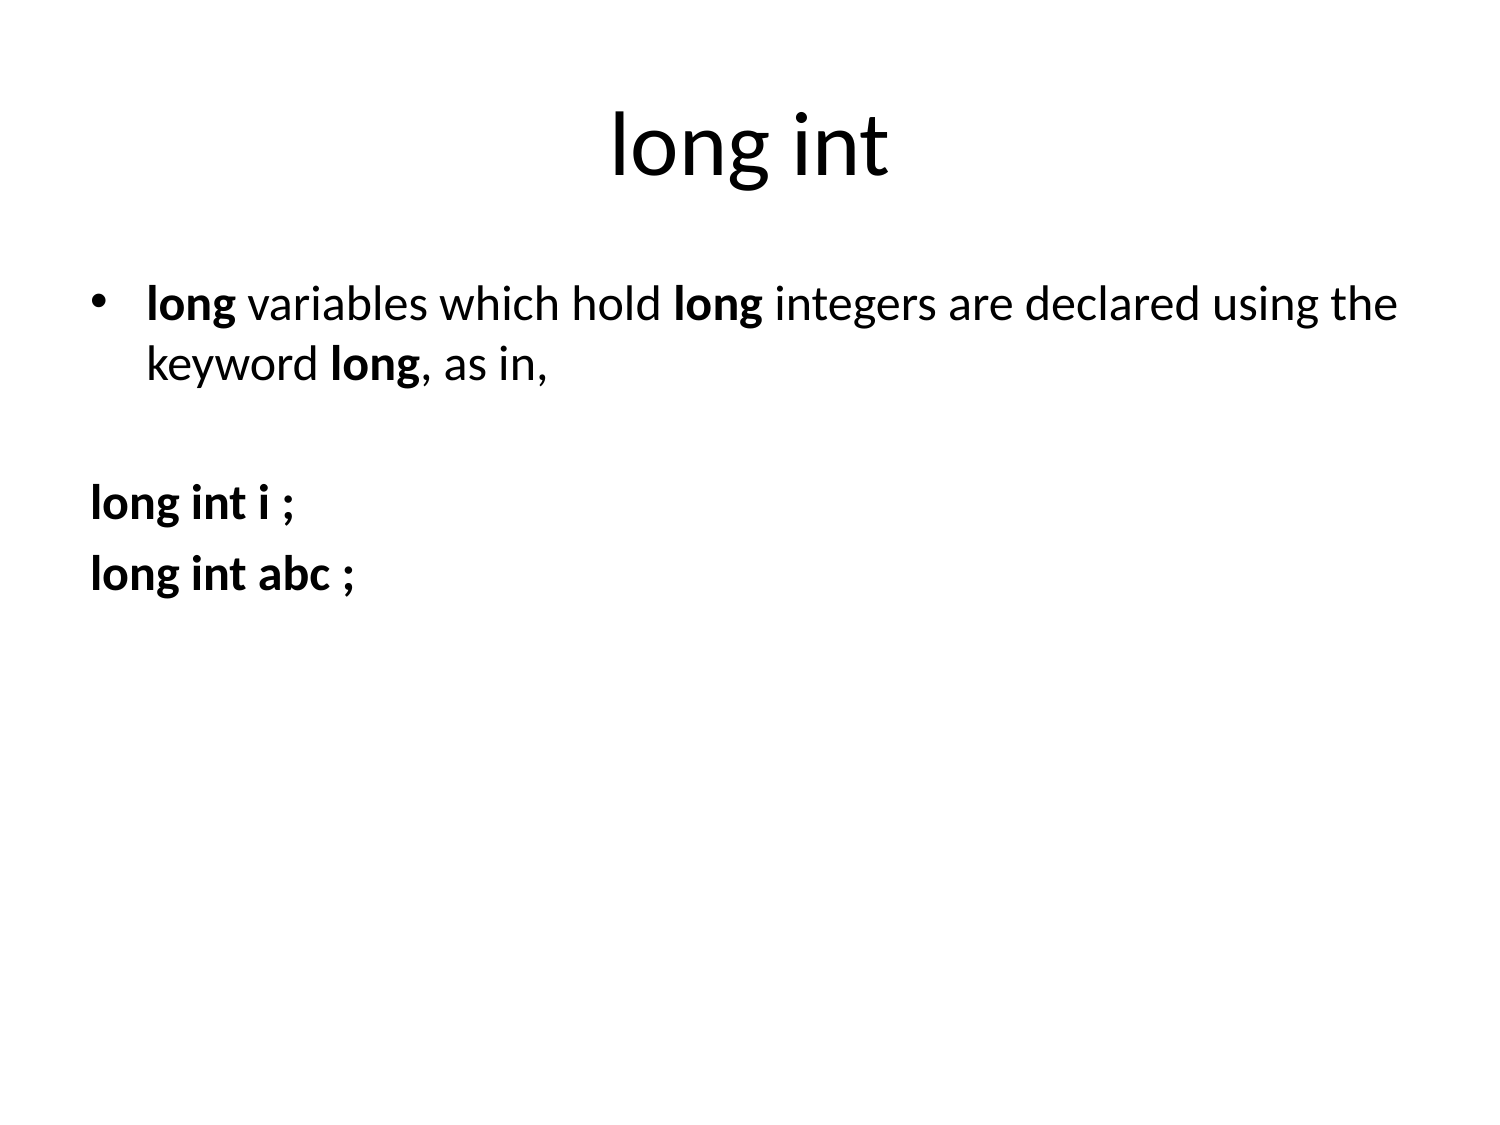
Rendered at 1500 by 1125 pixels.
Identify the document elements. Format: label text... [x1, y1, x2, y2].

list long variables which hold long integers are declared using the keyword long, as in, long int i ; long int abc ; [75, 262, 1425, 1005]
title long int [75, 45, 1425, 233]
